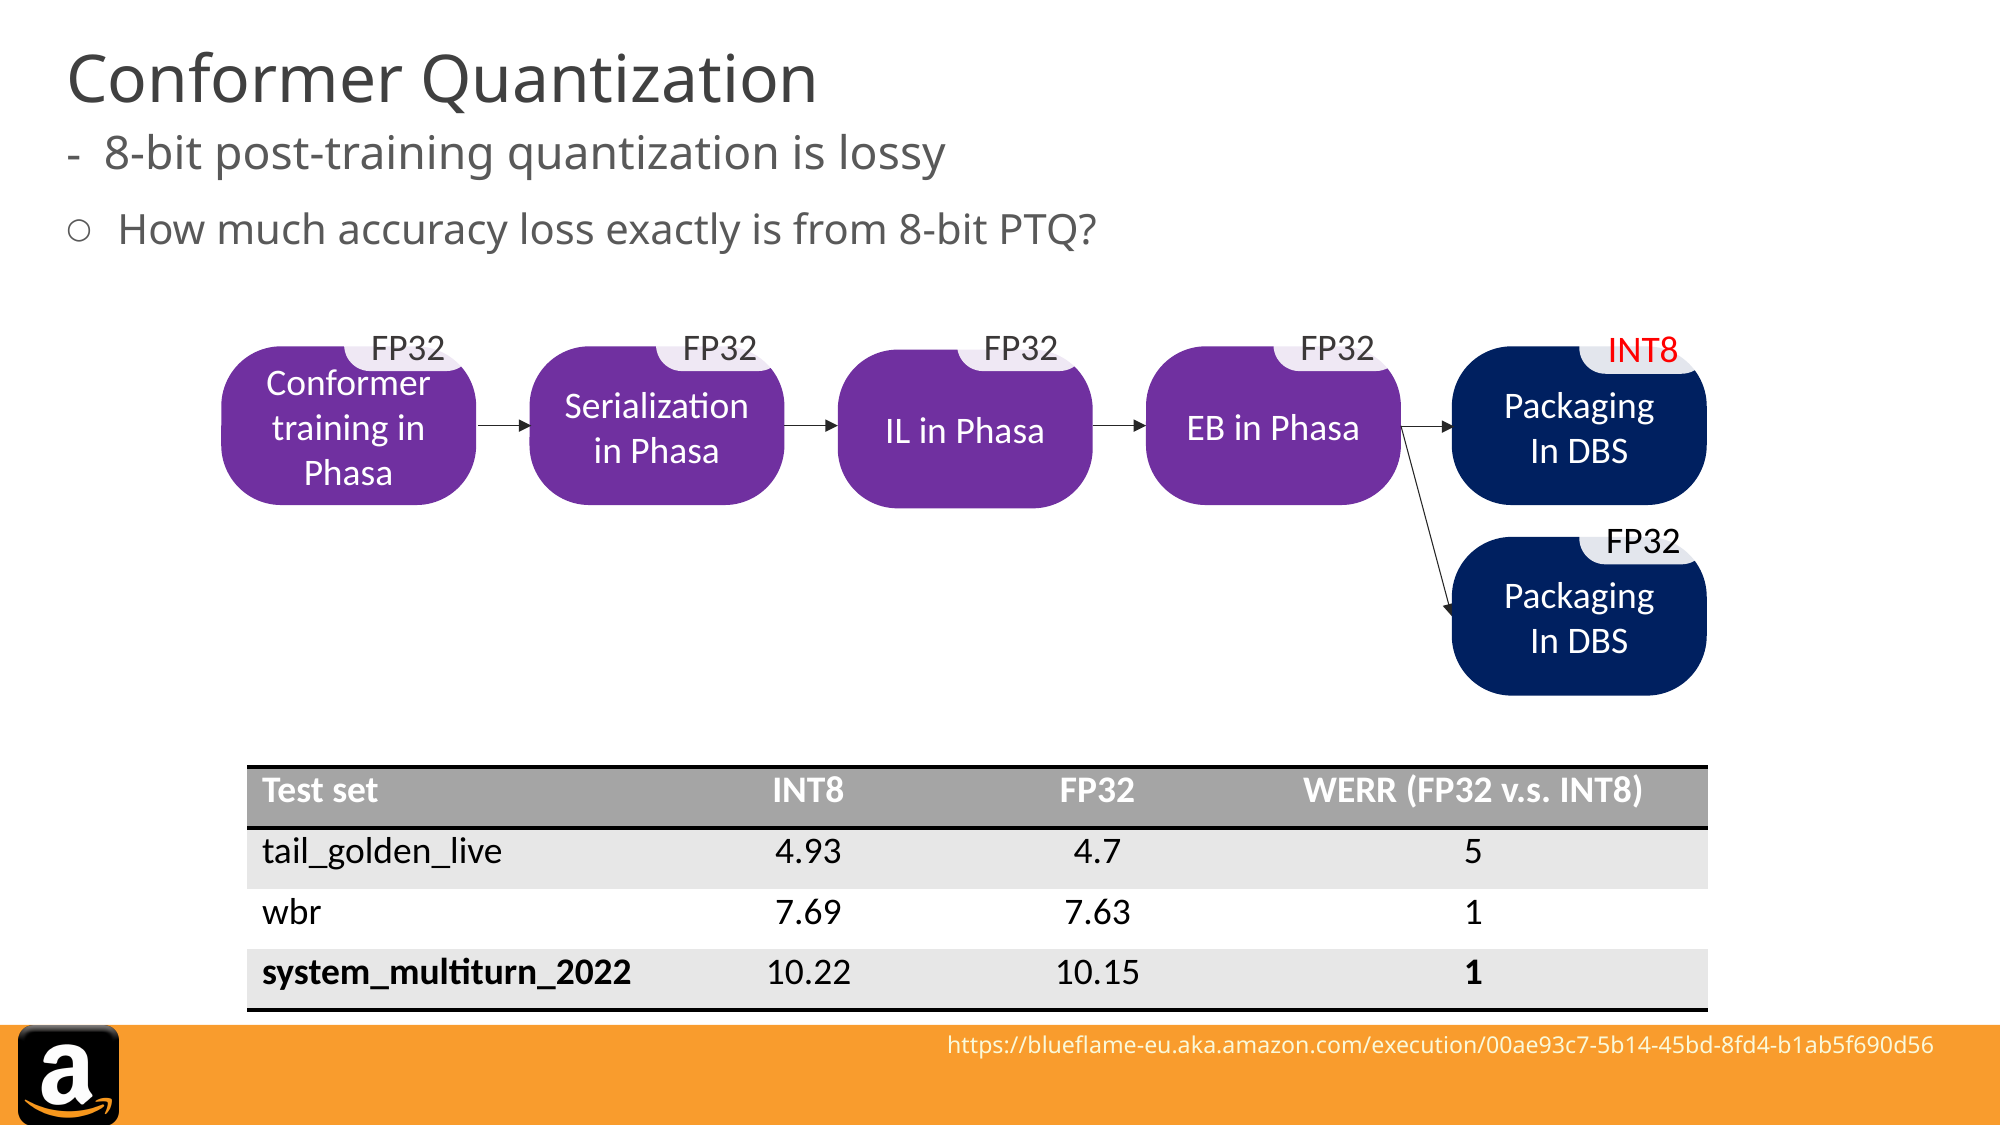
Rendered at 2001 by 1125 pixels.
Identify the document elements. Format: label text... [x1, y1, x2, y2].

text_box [221, 318, 477, 505]
table_cell 10.15 [956, 949, 1239, 1008]
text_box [1092, 318, 1402, 505]
table_cell 7.69 [661, 889, 956, 949]
picture [18, 1025, 119, 1125]
table_header FP32 [956, 769, 1239, 826]
title Conformer Quantization [51, 37, 1949, 124]
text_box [1400, 321, 1708, 425]
table_cell system_multiturn_2022 [247, 949, 661, 1008]
table_cell tail_golden_live [247, 830, 661, 889]
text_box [784, 318, 1093, 509]
table_cell 10.22 [661, 949, 956, 1008]
table_cell 5 [1239, 830, 1708, 889]
list 8-bit post-training quantization is lossy [51, 127, 1949, 182]
table_cell wbr [247, 889, 661, 949]
table_cell 4.93 [661, 830, 956, 889]
list https://blueflame-eu.aka.amazon.com/execution/00ae93c7-5b14-45bd-8fd4-b1ab5f690d56 [520, 1028, 1949, 1064]
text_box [1400, 425, 1708, 696]
table_cell 4.7 [956, 830, 1239, 889]
table_cell 1 [1239, 949, 1708, 1008]
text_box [477, 318, 784, 505]
table_cell 7.63 [956, 889, 1239, 949]
table_header Test set [247, 769, 661, 826]
list How much accuracy loss exactly is from 8-bit PTQ? [51, 195, 1949, 1018]
table_cell 1 [1239, 889, 1708, 949]
table_header WERR (FP32 v.s. INT8) [1239, 769, 1708, 826]
table_header INT8 [661, 769, 956, 826]
